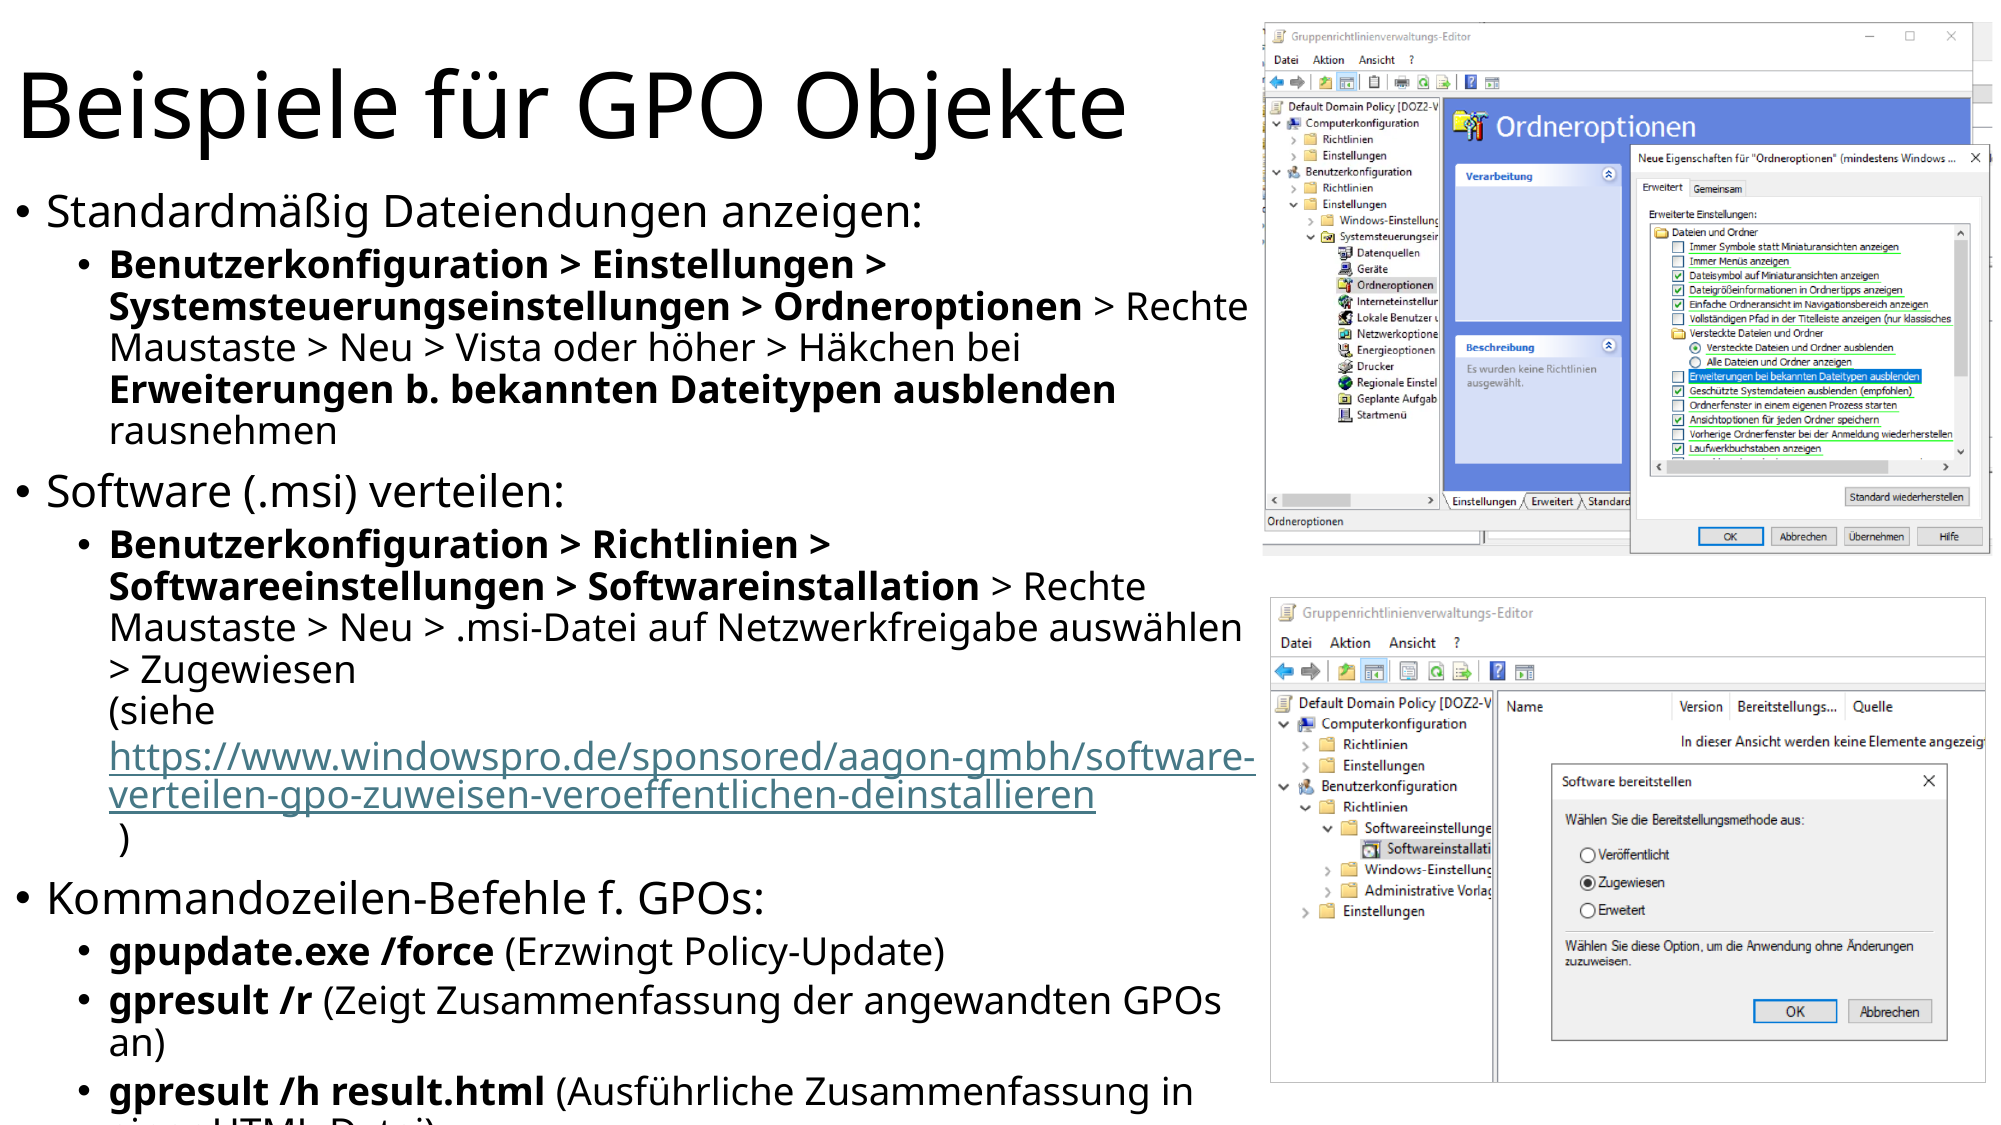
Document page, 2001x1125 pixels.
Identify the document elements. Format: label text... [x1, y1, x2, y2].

title Beispiele für GPO Objekte [0, 0, 1730, 181]
list Standardmäßig Dateiendungen anzeigen: Benutzerkonfiguration > Einstellungen > Systemsteuerungseinstellungen > Ordneroptionen > Rechte Maustaste > Neu > Vista oder höher > Häkchen bei Erweiterungen b. bekannten Dateitypen ausblenden rausnehmen Software (.msi) verteilen: Benutzerkonfiguration > Richtlinien > Softwareeinstellungen > Softwareinstallation > Rechte Maustaste > Neu > .msi-Datei auf Netzwerkfreigabe auswählen > Zugewiesen (siehe https://www.windowspro.de/sponsored/aagon-gmbh/software-verteilen-gpo-zuweisen-veroeffentlichen-deinstallieren ) Kommandozeilen-Befehle f. GPOs: gpupdate.exe /force (Erzwingt Policy-Update) gpresult /r (Zeigt Zusammenfassung der angewandten GPOs an) gpresult /h result.html (Ausführliche Zusammenfassung in einer HTML-Datei) [0, 181, 1282, 1125]
picture [1262, 21, 1993, 557]
picture [1269, 597, 1986, 1084]
